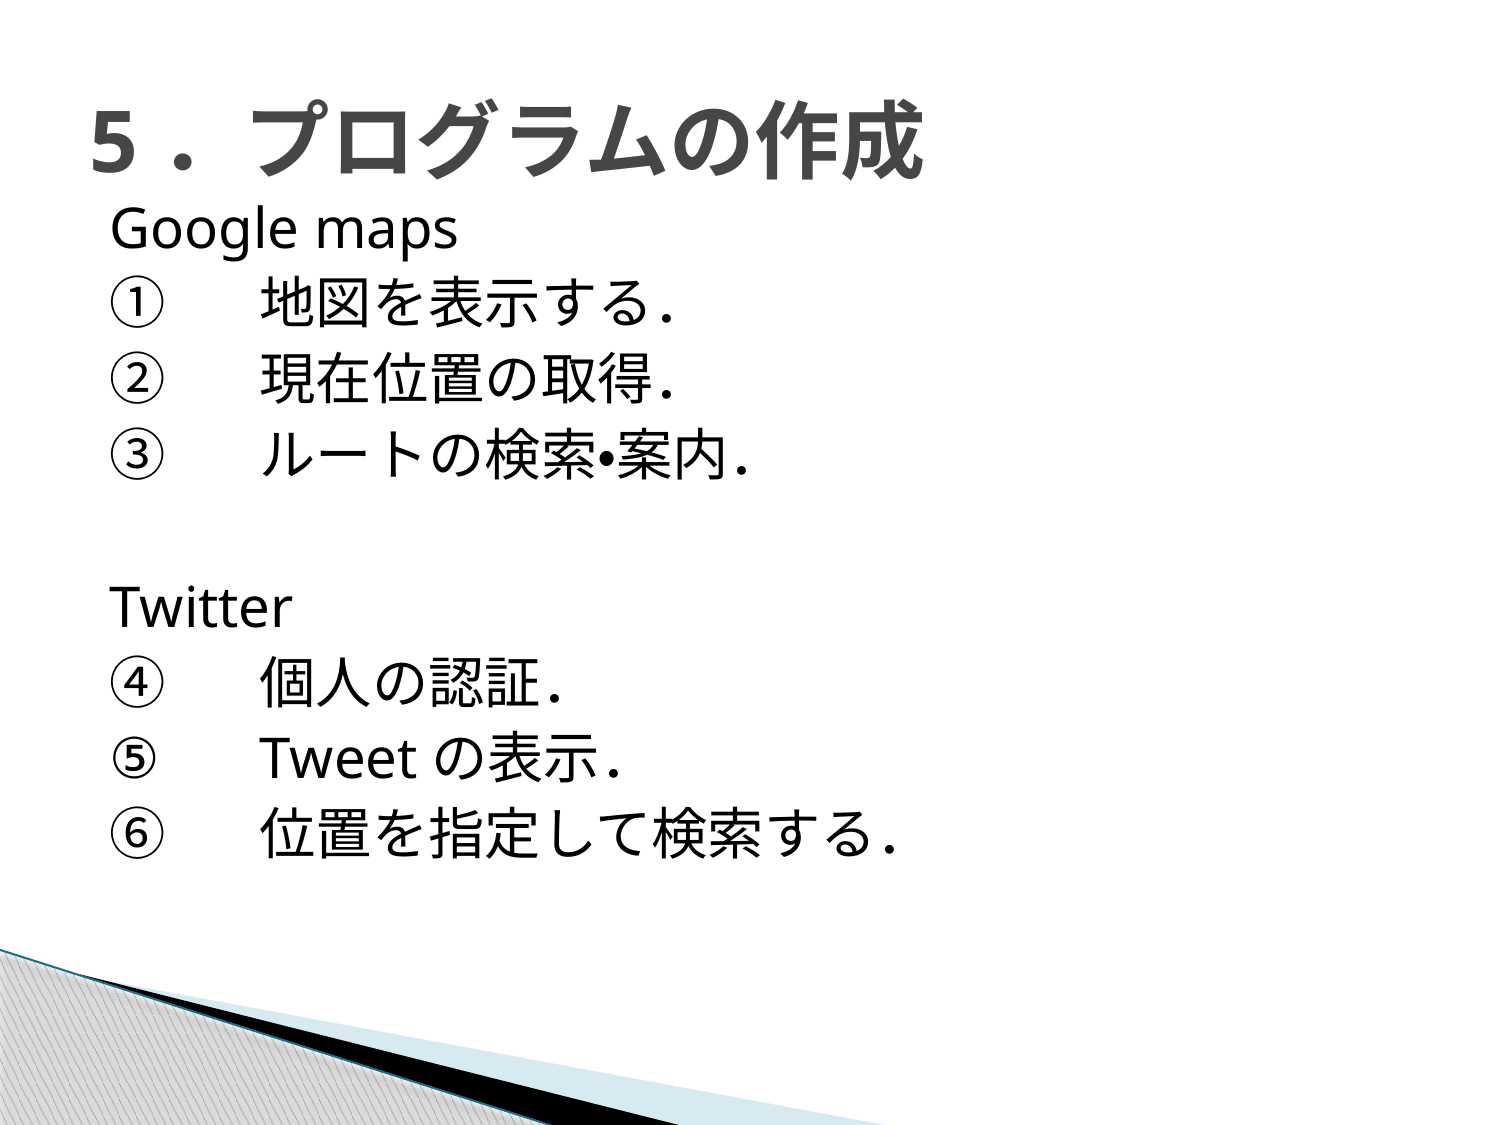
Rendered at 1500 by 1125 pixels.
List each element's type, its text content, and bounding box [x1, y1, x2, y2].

list Google maps ① 地図を表示する． ② 現在位置の取得． ③ ルートの検索・案内． Twitter ④ 個人の認証． ⑤ Tweetの表示． ⑥ 位置を指定して検索する． [76, 184, 1427, 1000]
title 5．プログラムの作成 [75, 45, 1425, 233]
